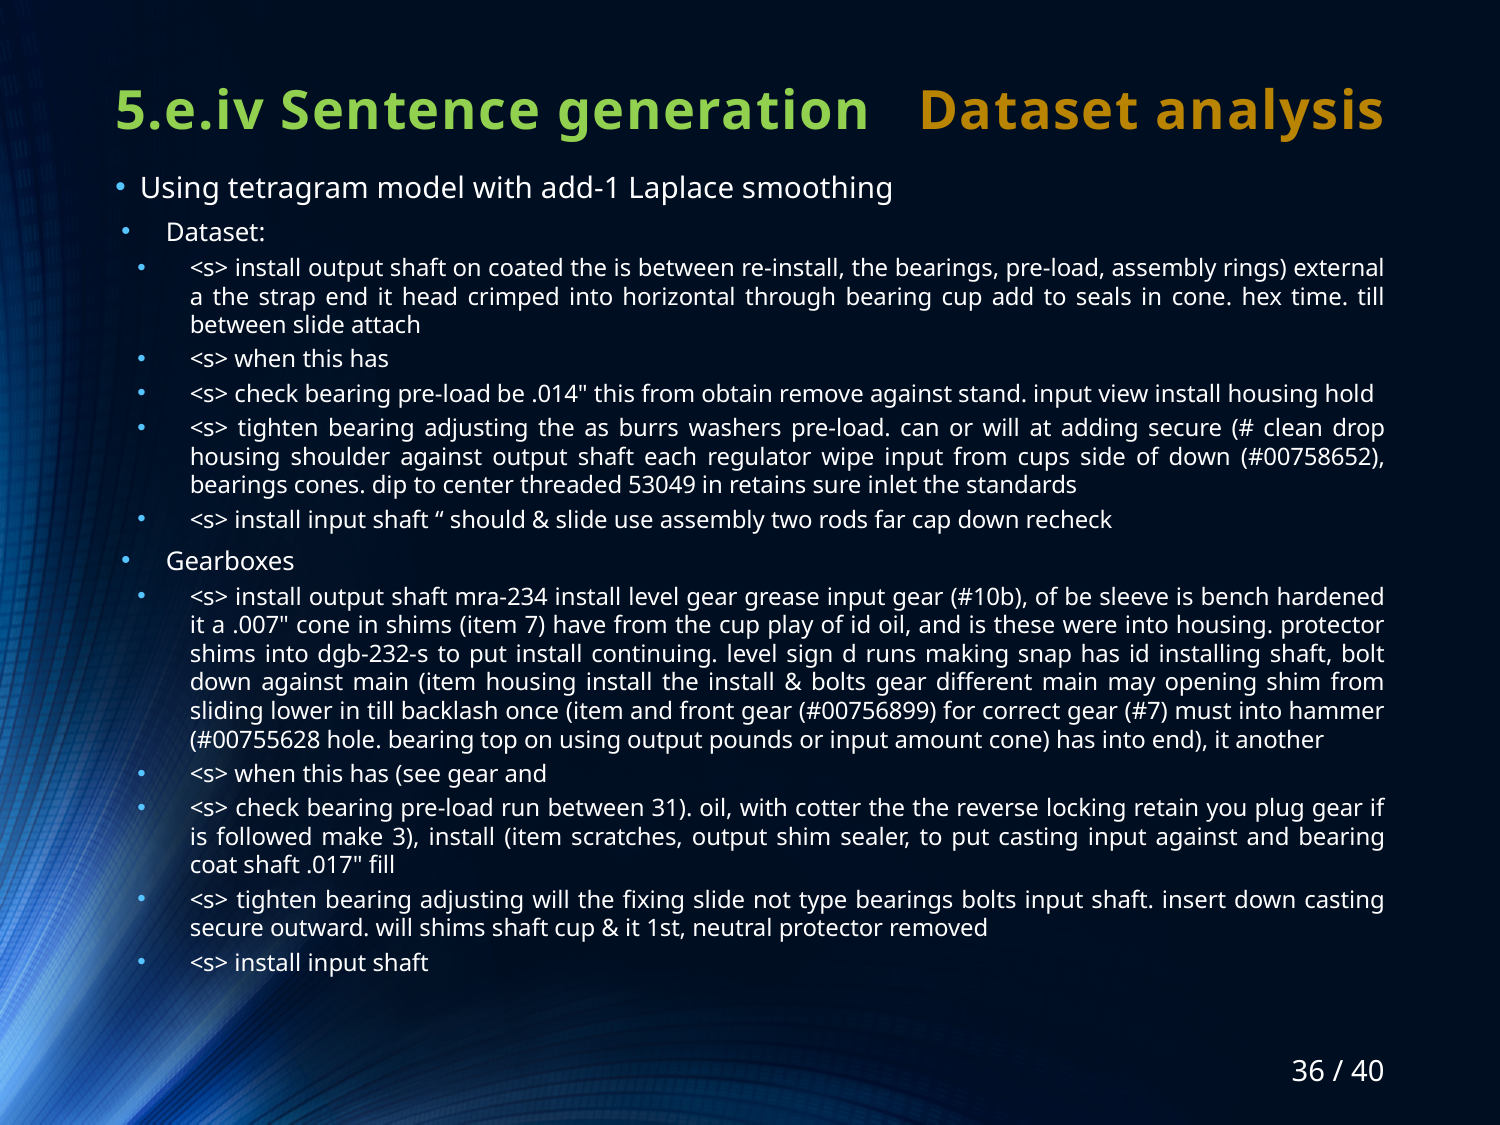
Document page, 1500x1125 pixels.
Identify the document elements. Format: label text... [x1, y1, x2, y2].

text_box Dataset analysis [797, 62, 1401, 149]
picture [0, 0, 1500, 1125]
title 5.e.iv Sentence generation [100, 62, 797, 149]
slide_number 36 / 40 [1247, 1050, 1400, 1096]
list Using tetragram model with add-1 Laplace smoothing Dataset: <s> install output shaft on coated the is between re-install, the bearings, pre-load, assembly rings) external a the strap end it head crimped into horizontal through bearing cup add to seals in cone. hex time. till between slide attach <s> when this has <s> check bearing pre-load be .014" this from obtain remove against stand. input view install housing hold <s> tighten bearing adjusting the as burrs washers pre-load. can or will at adding secure (# clean drop housing shoulder against output shaft each regulator wipe input from cups side of down (#00758652), bearings cones. dip to center threaded 53049 in retains sure inlet the standards <s> install input shaft “ should & slide use assembly two rods far cap down recheck Gearboxes <s> install output shaft mra-234 install level gear grease input gear (#10b), of be sleeve is bench hardened it a .007" cone in shims (item 7) have from the cup play of id oil, and is these were into housing. protector shims into dgb-232-s to put install continuing. level sign d runs making snap has id installing shaft, bolt down against main (item housing install the install & bolts gear different main may opening shim from sliding lower in till backlash once (item and front gear (#00756899) for correct gear (#7) must into hammer (#00755628 hole. bearing top on using output pounds or input amount cone) has into end), it another <s> when this has (see gear and <s> check bearing pre-load run between 31). oil, with cotter the the reverse locking retain you plug gear if is followed make 3), install (item scratches, output shim sealer, to put casting input against and bearing coat shaft .017" fill <s> tighten bearing adjusting will the fixing slide not type bearings bolts input shaft. insert down casting secure outward. will shims shaft cup & it 1st, neutral protector removed <s> install input shaft [100, 160, 1400, 1012]
